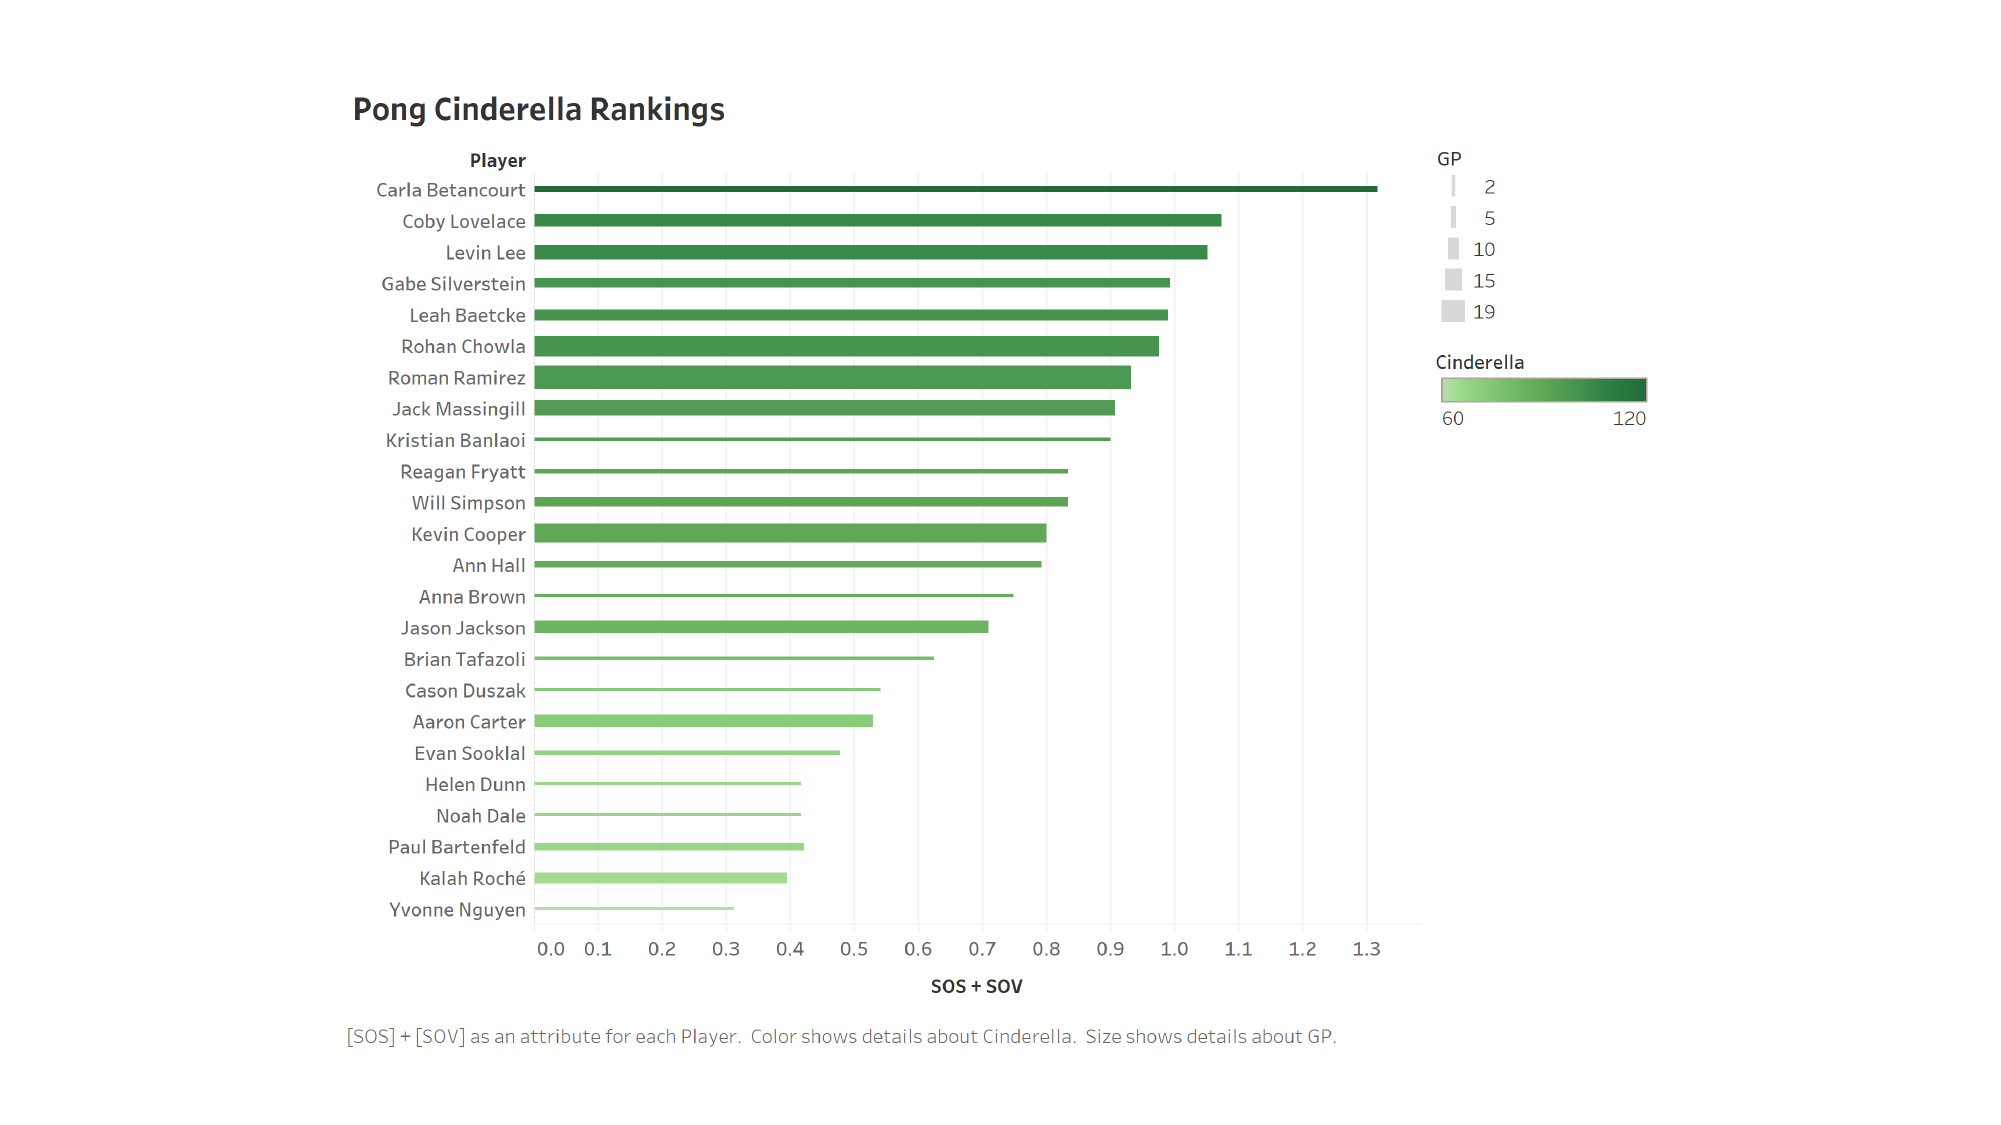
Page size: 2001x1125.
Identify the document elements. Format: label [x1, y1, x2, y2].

picture [346, 76, 1654, 1049]
